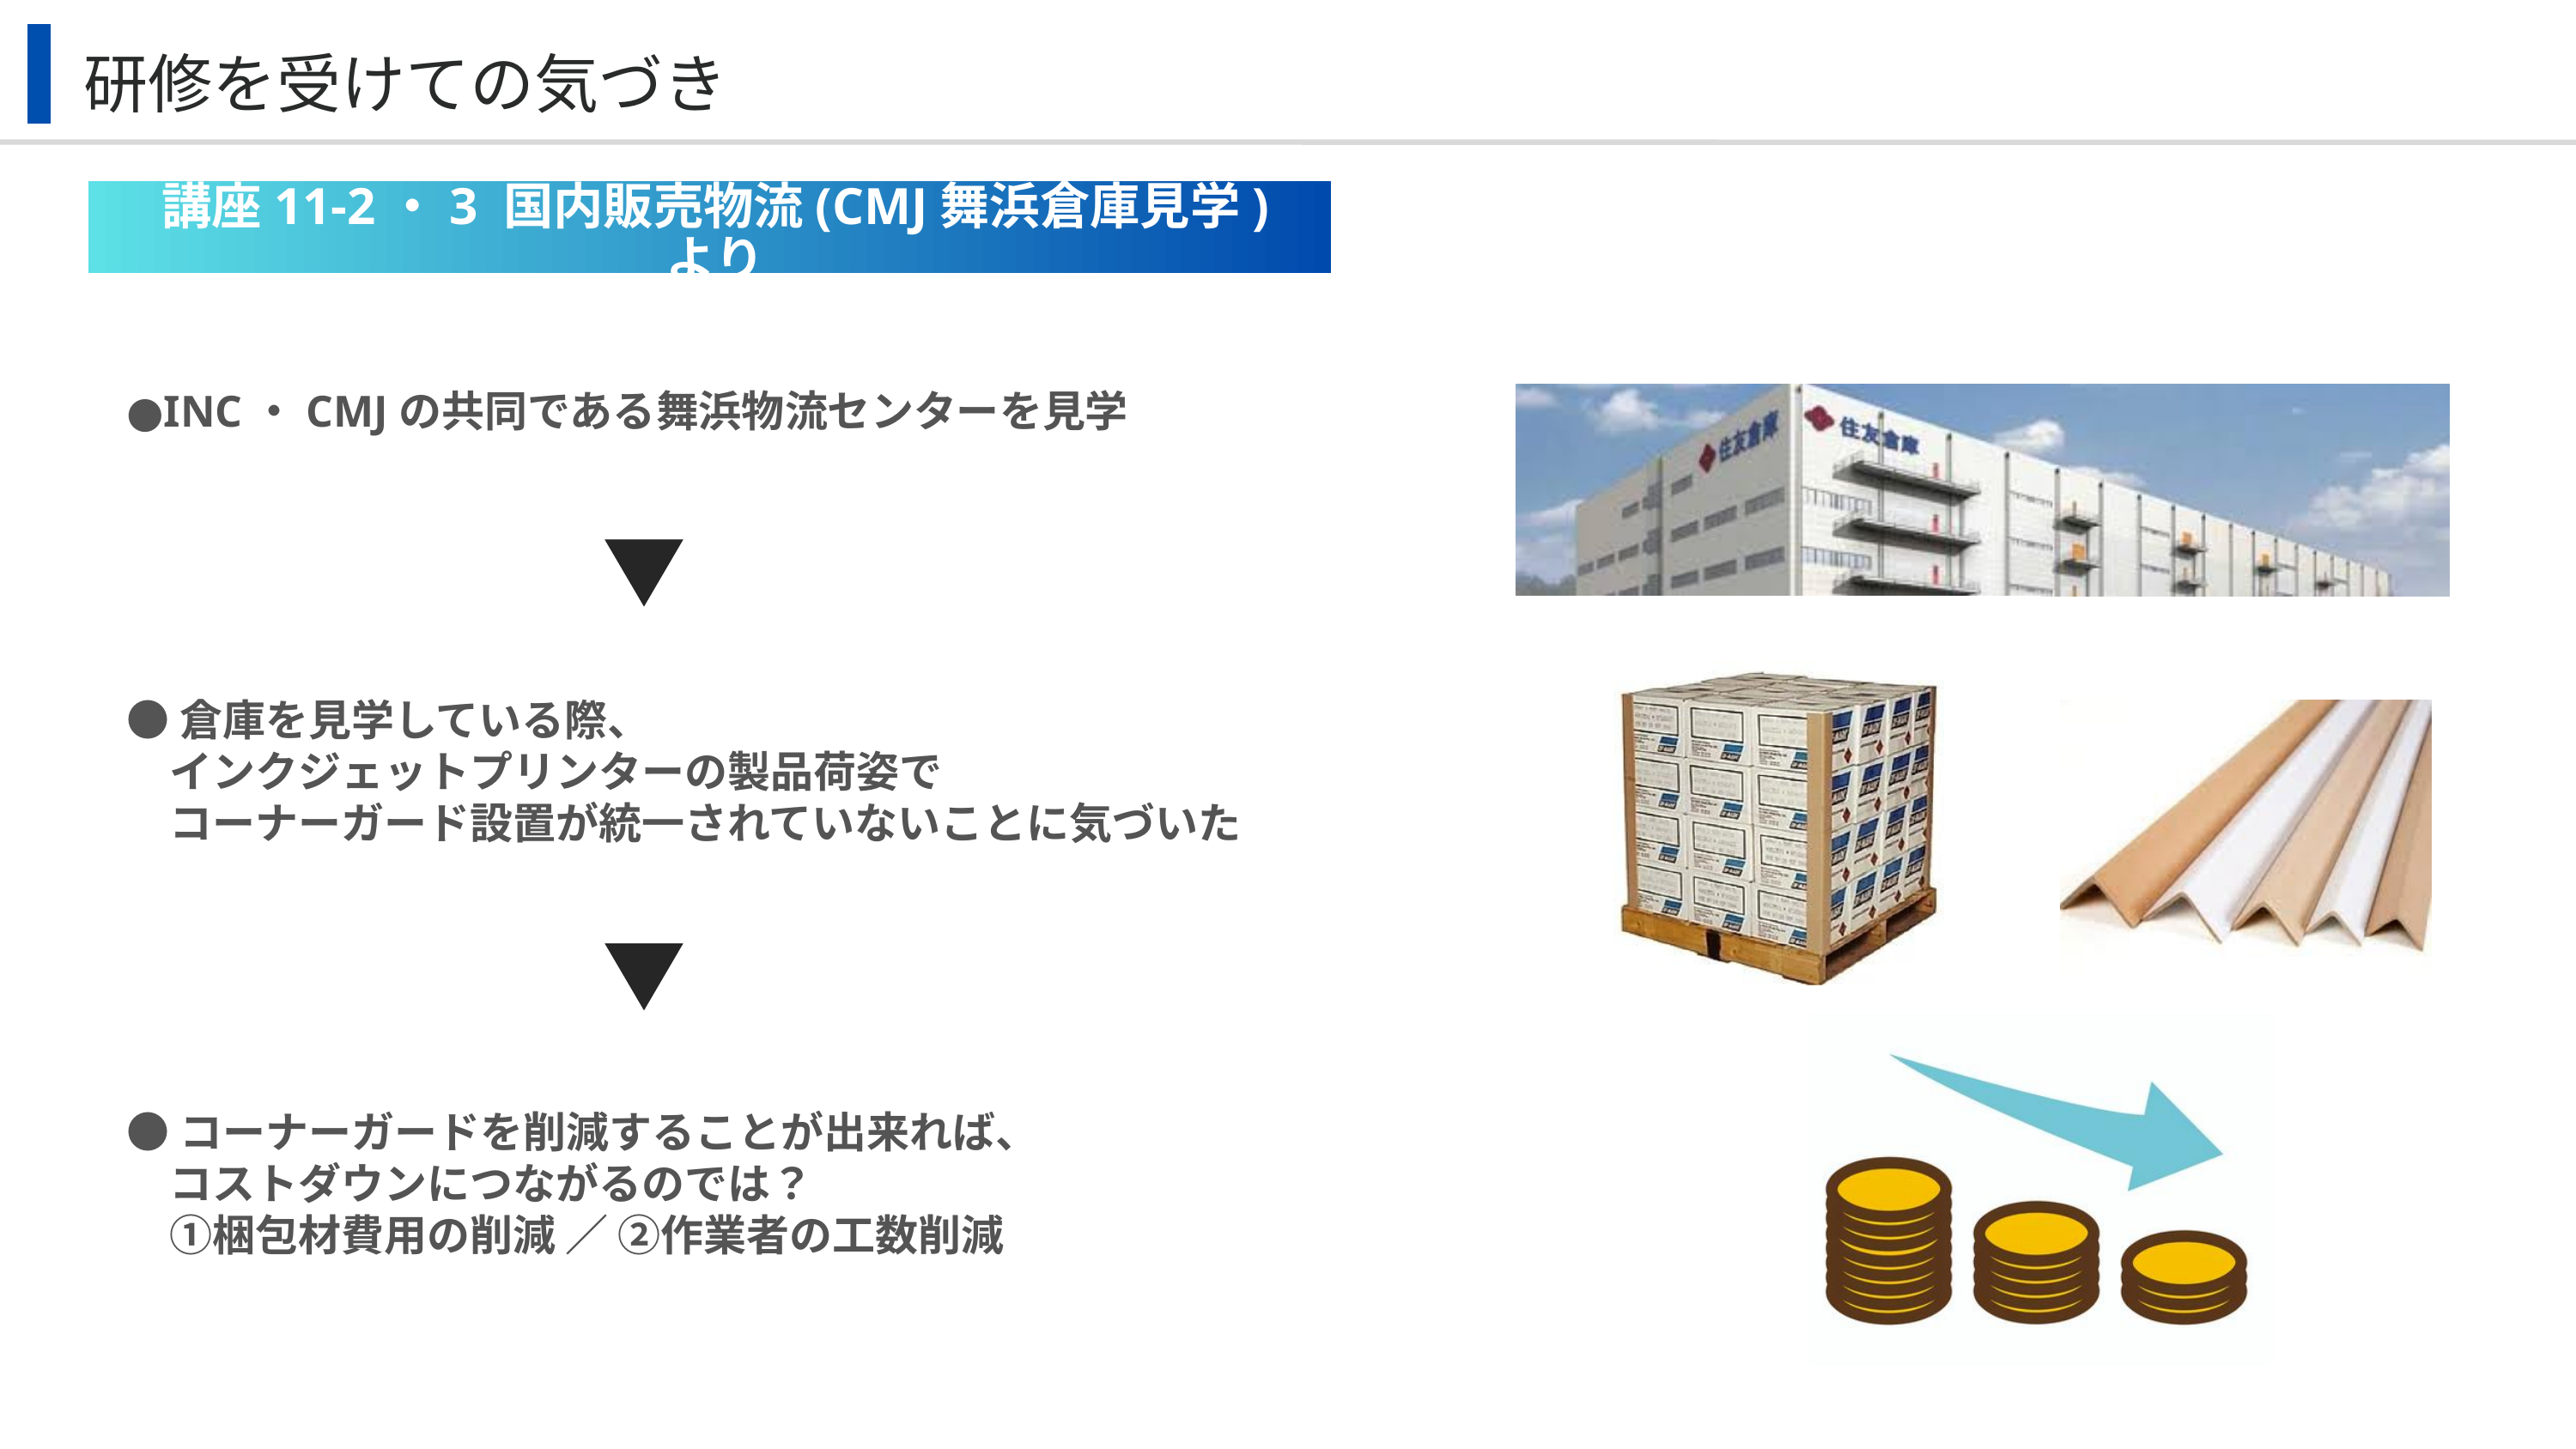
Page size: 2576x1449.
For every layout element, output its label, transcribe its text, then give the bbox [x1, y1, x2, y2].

picture [2060, 699, 2432, 978]
text_box 講座11-2・3 国内販売物流(CMJ舞浜倉庫見学) より [120, 187, 1310, 282]
picture [1515, 384, 2450, 1365]
text_box ●INC・CMJの共同である舞浜物流センターを見学 ●倉庫を見学している際、 インクジェットプリンターの製品荷姿で コーナーガード設置が統一されていないことに気づいた ●コーナーガードを削減することが出来れば、 コストダウンにつながるのでは？ ➀梱包材費用の削減 ／ ②作業者の工数削減 [126, 384, 1310, 1260]
text_box 研修を受けての気づき [83, 24, 2432, 121]
text_box [603, 537, 685, 609]
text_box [27, 23, 52, 124]
text_box [603, 941, 685, 1013]
text_box [88, 180, 1332, 273]
